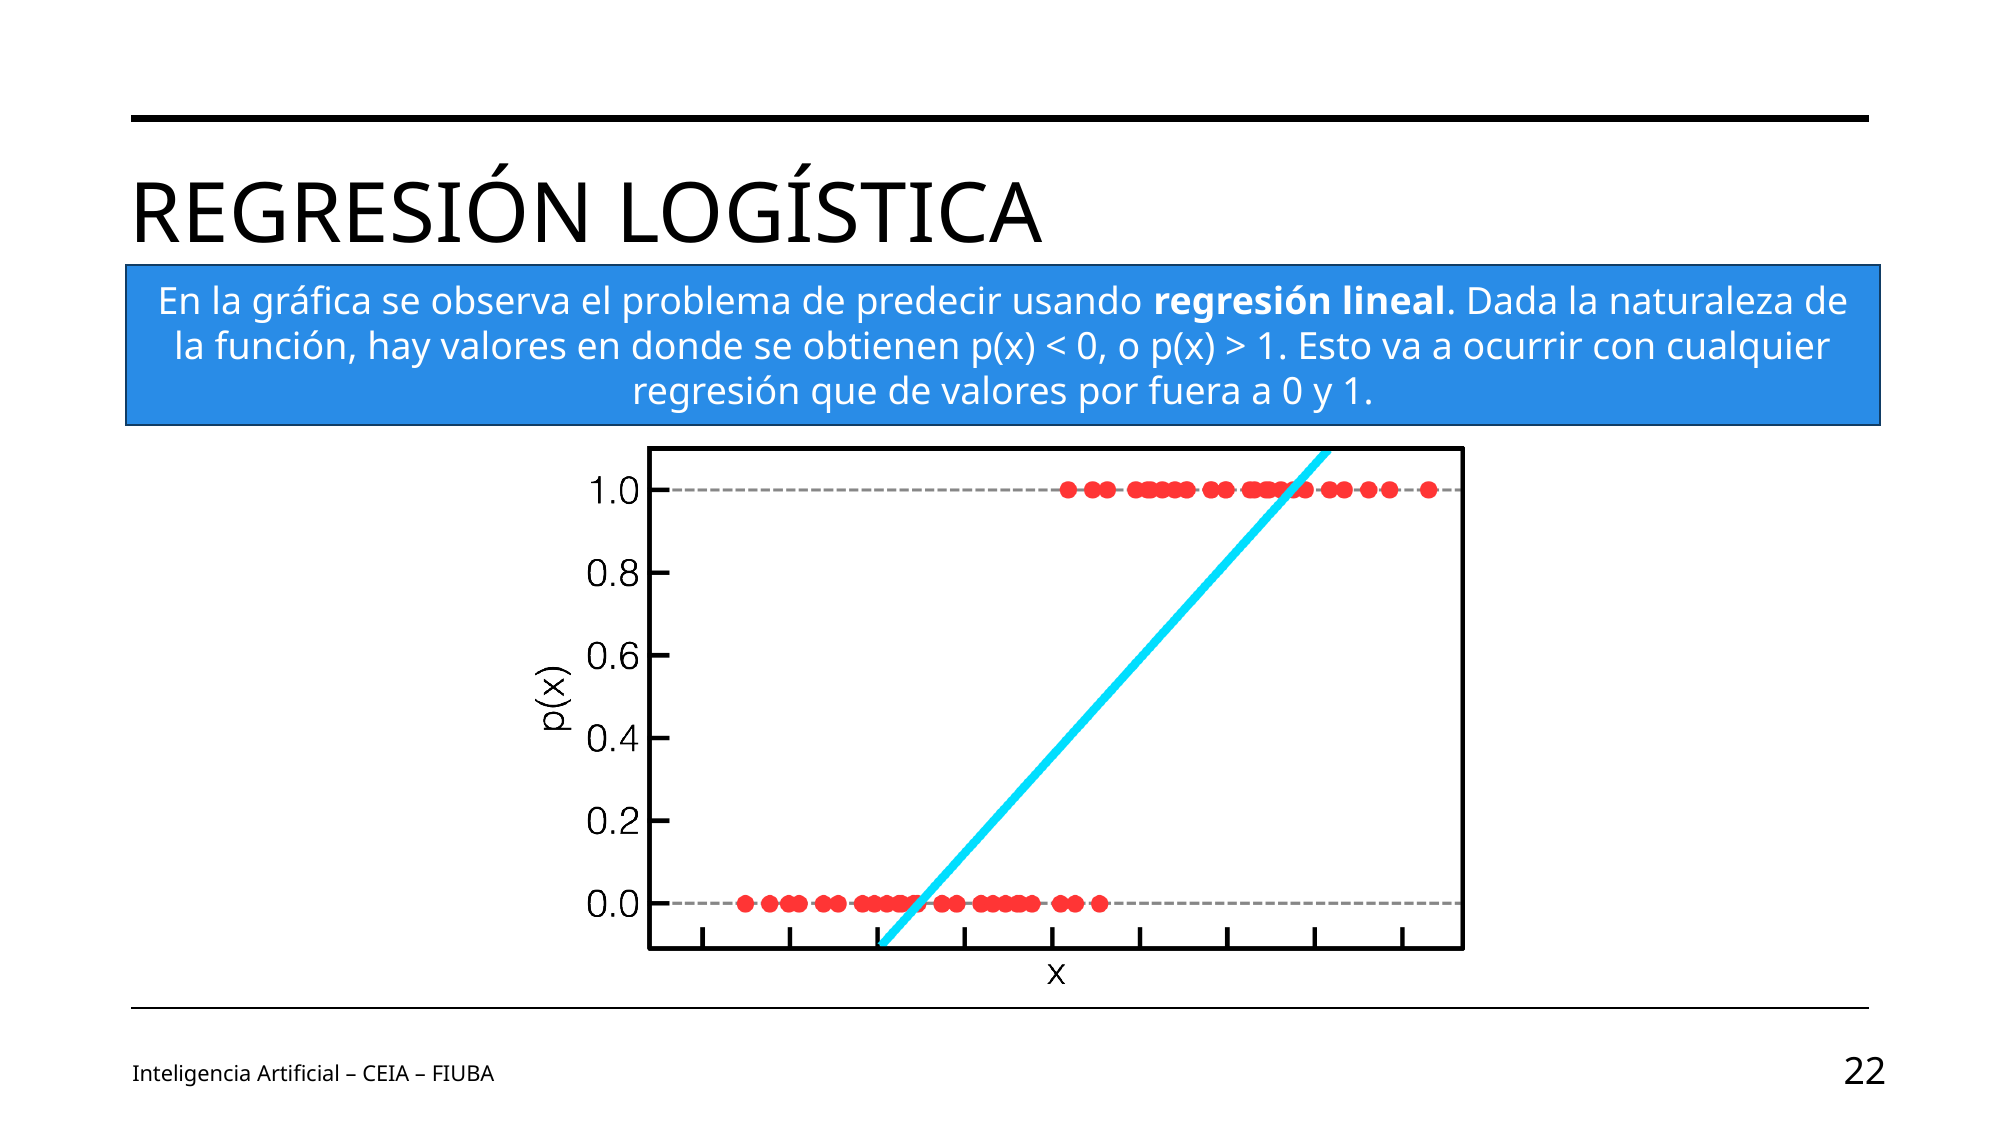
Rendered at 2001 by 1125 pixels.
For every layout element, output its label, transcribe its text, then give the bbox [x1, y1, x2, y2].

picture [535, 446, 1465, 985]
footer Inteligencia Artificial – CEIA – FIUBA [117, 1042, 862, 1103]
text_box En la gráfica se observa el problema de predecir usando regresión lineal. Dada la naturaleza de la función, hay valores en donde se obtienen p(x) < 0, o p(x) > 1. Esto va a ocurrir con cualquier regresión que de valores por fuera a 0 y 1. [125, 264, 1881, 426]
title Regresión Logística [114, 151, 1869, 290]
slide_number 22 [1791, 1042, 1902, 1103]
